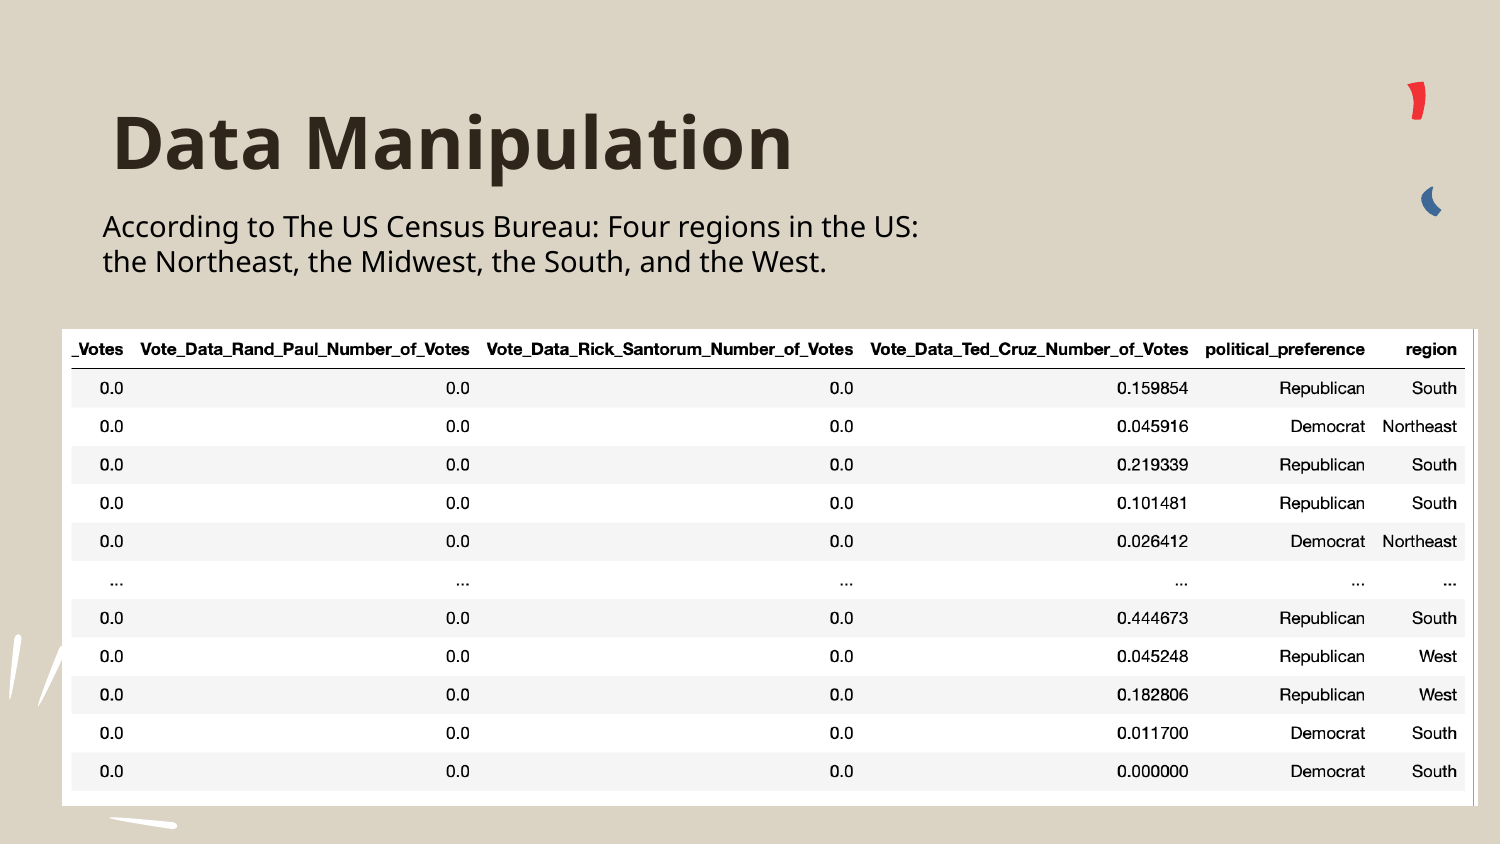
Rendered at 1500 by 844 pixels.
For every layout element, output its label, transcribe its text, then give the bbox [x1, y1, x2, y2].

text_box According to The US Census Bureau: Four regions in the US: the Northeast, the Midwest, the South, and the West. [87, 193, 1288, 293]
title Data Manipulation [96, 81, 1363, 194]
picture [62, 329, 1478, 806]
